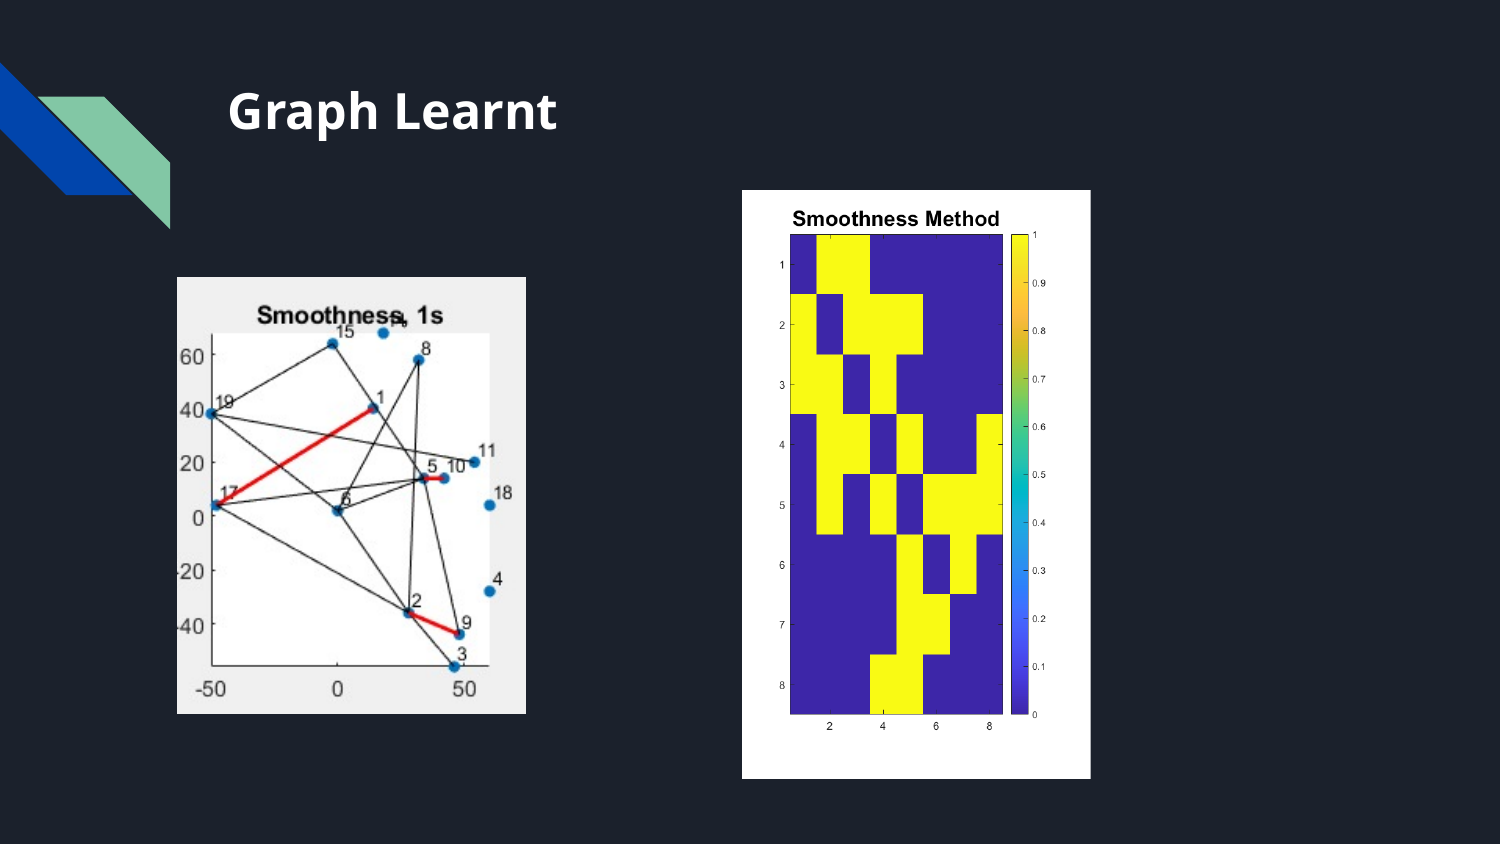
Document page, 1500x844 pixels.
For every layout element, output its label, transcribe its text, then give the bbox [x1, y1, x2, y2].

title Graph Learnt [212, 64, 1368, 215]
picture [741, 190, 1091, 779]
picture [176, 277, 526, 715]
